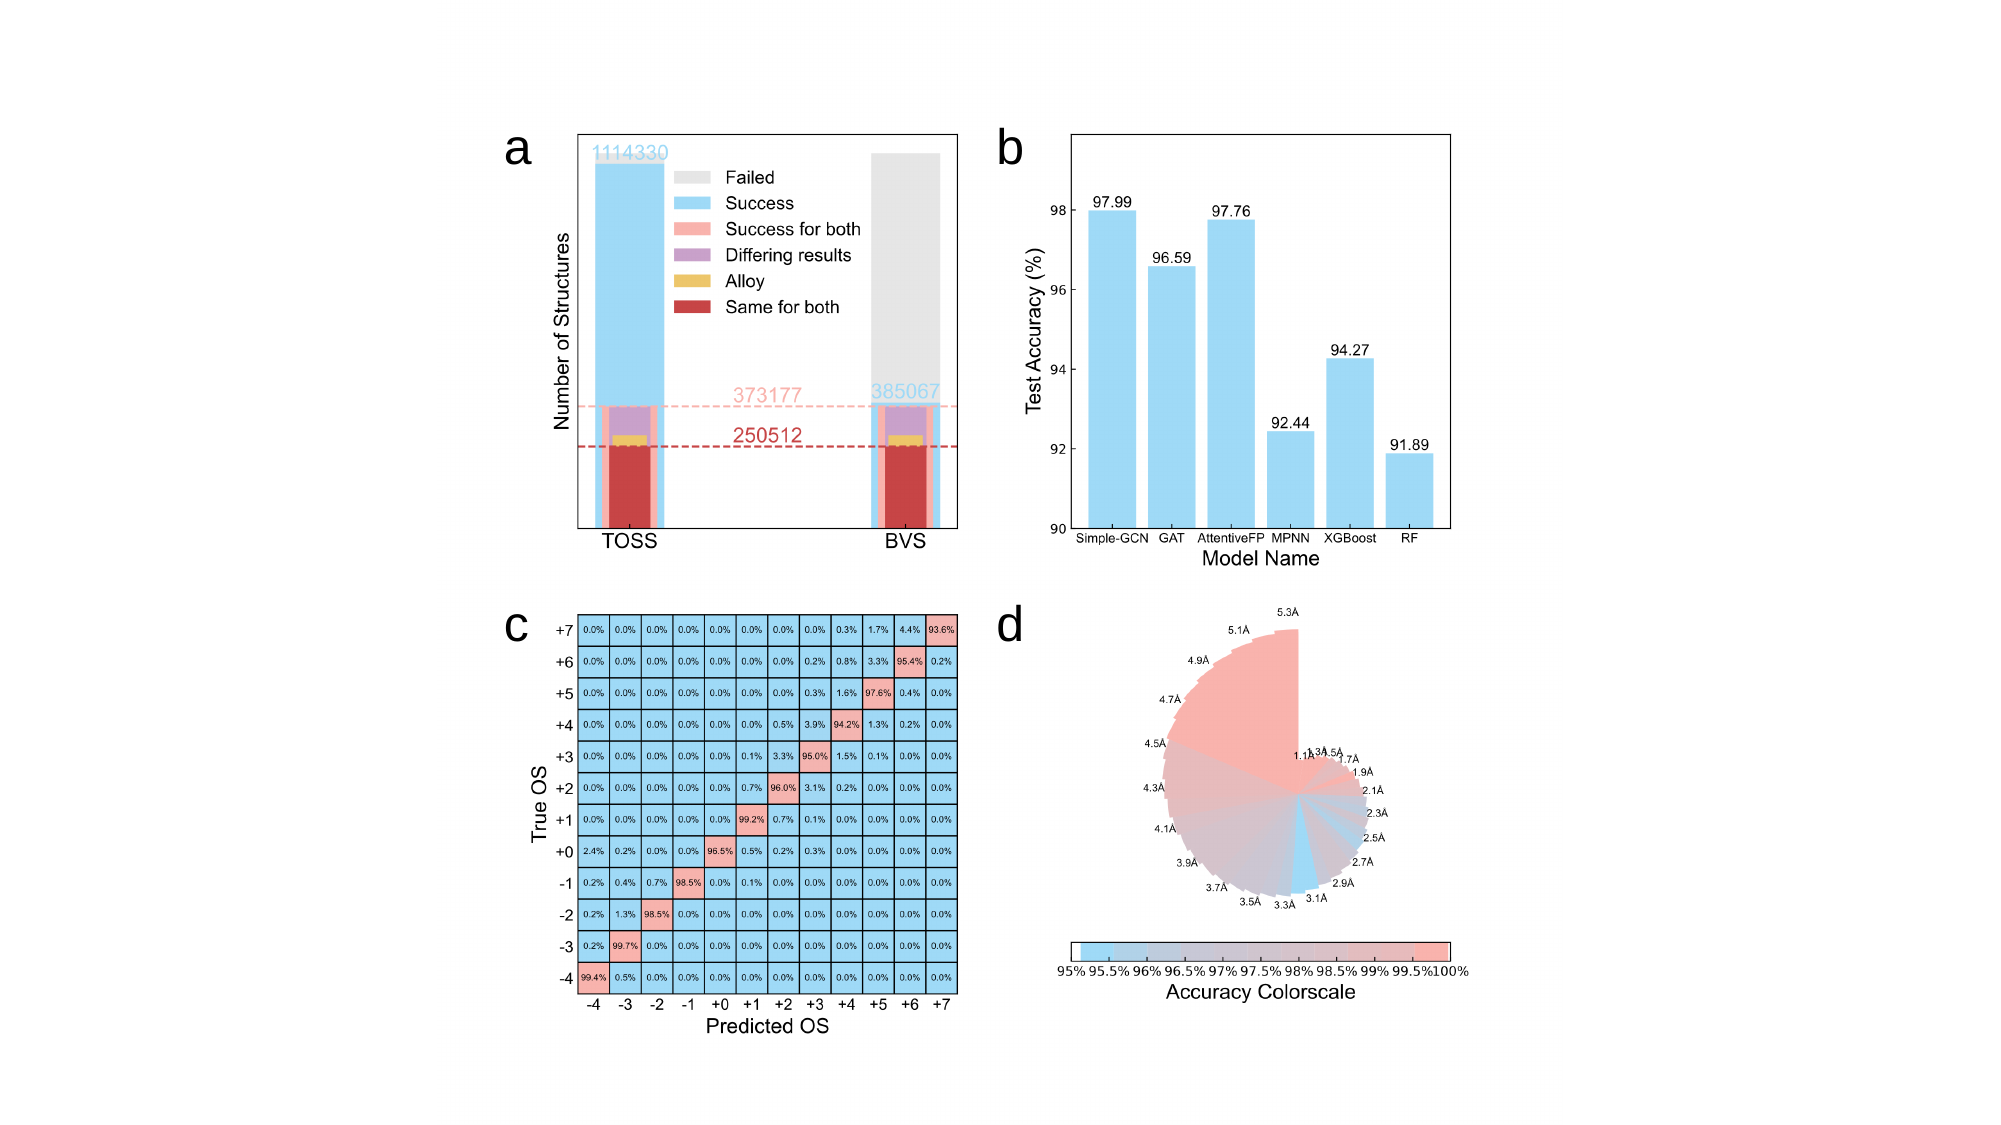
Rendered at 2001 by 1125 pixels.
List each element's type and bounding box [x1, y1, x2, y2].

text_box [437, 0, 1563, 1125]
